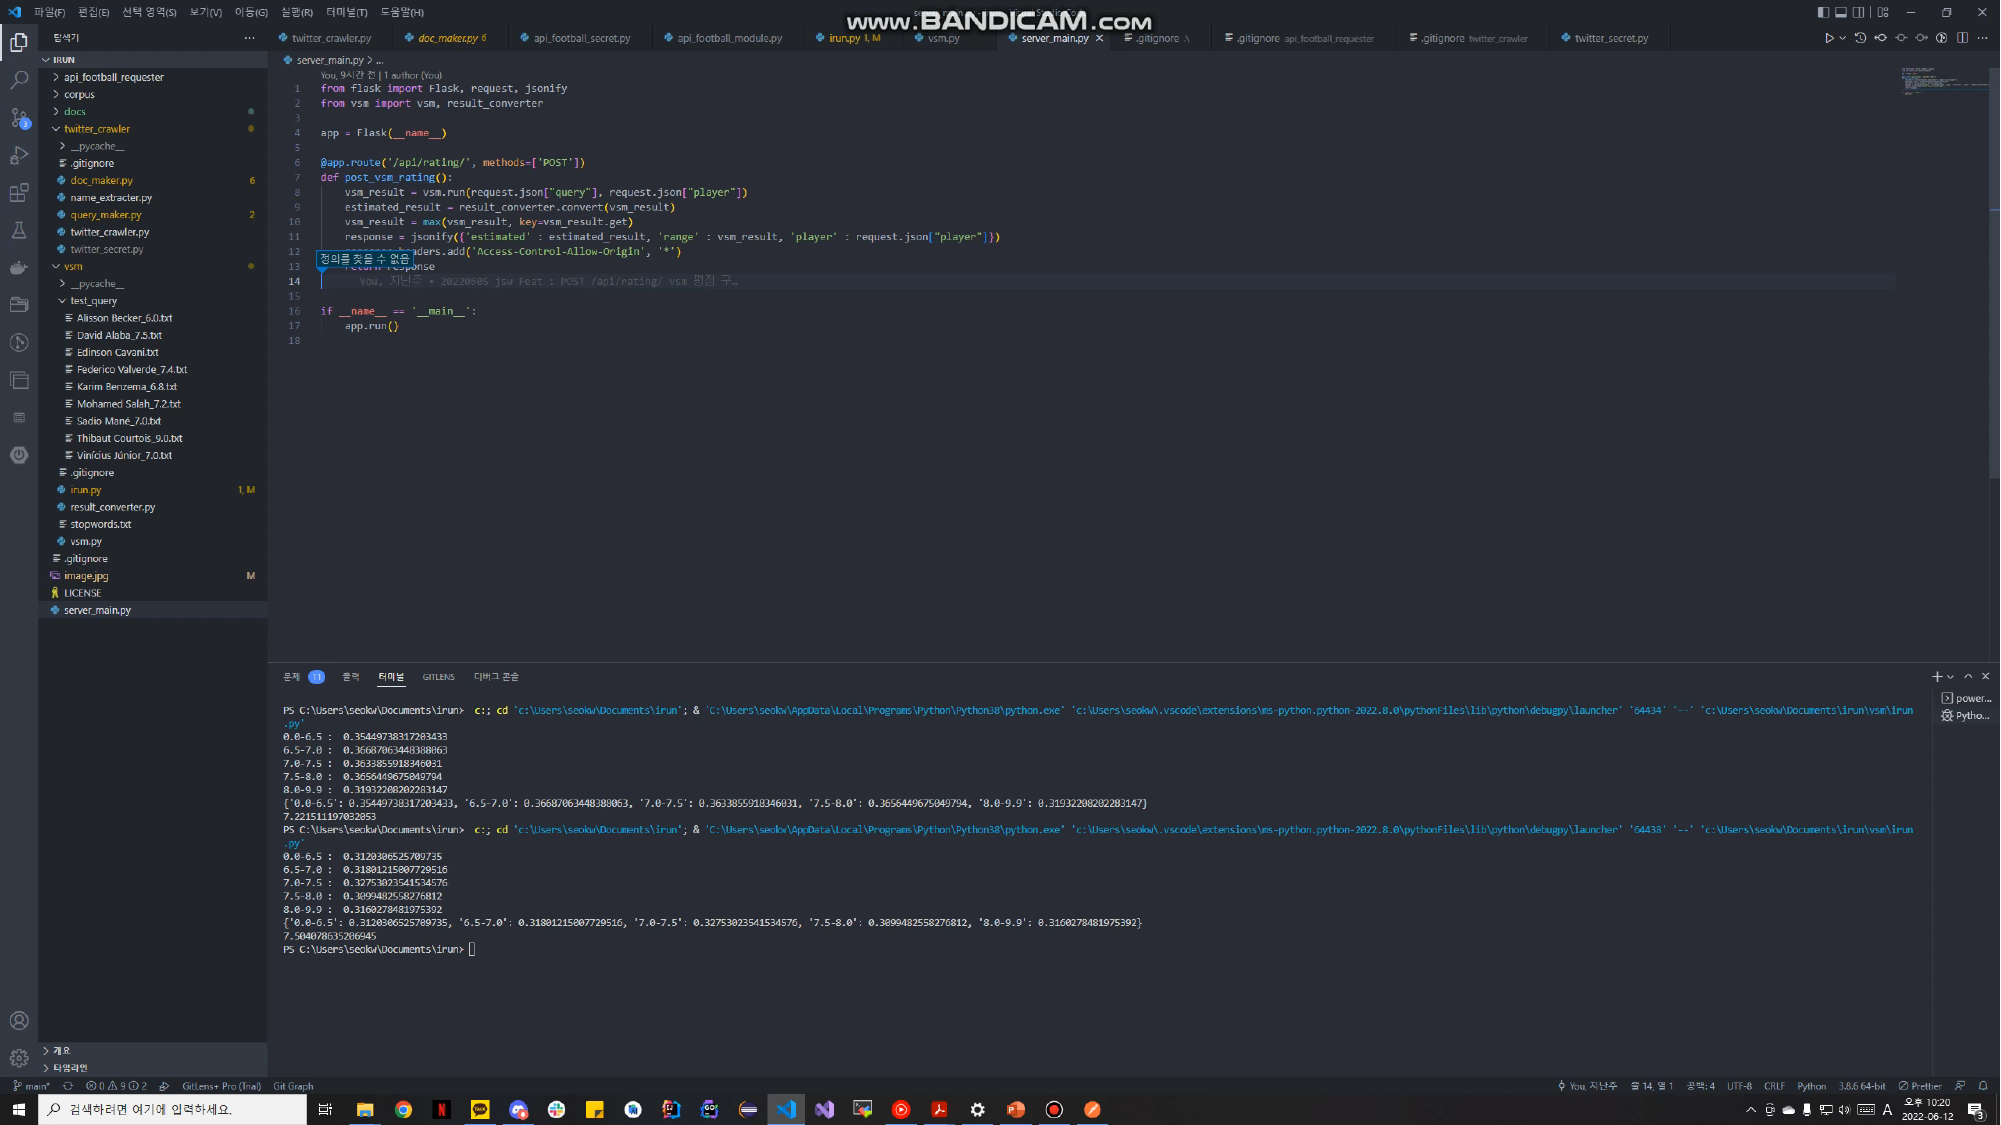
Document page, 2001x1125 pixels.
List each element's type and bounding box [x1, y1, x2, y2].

list [0, 0, 2000, 1125]
